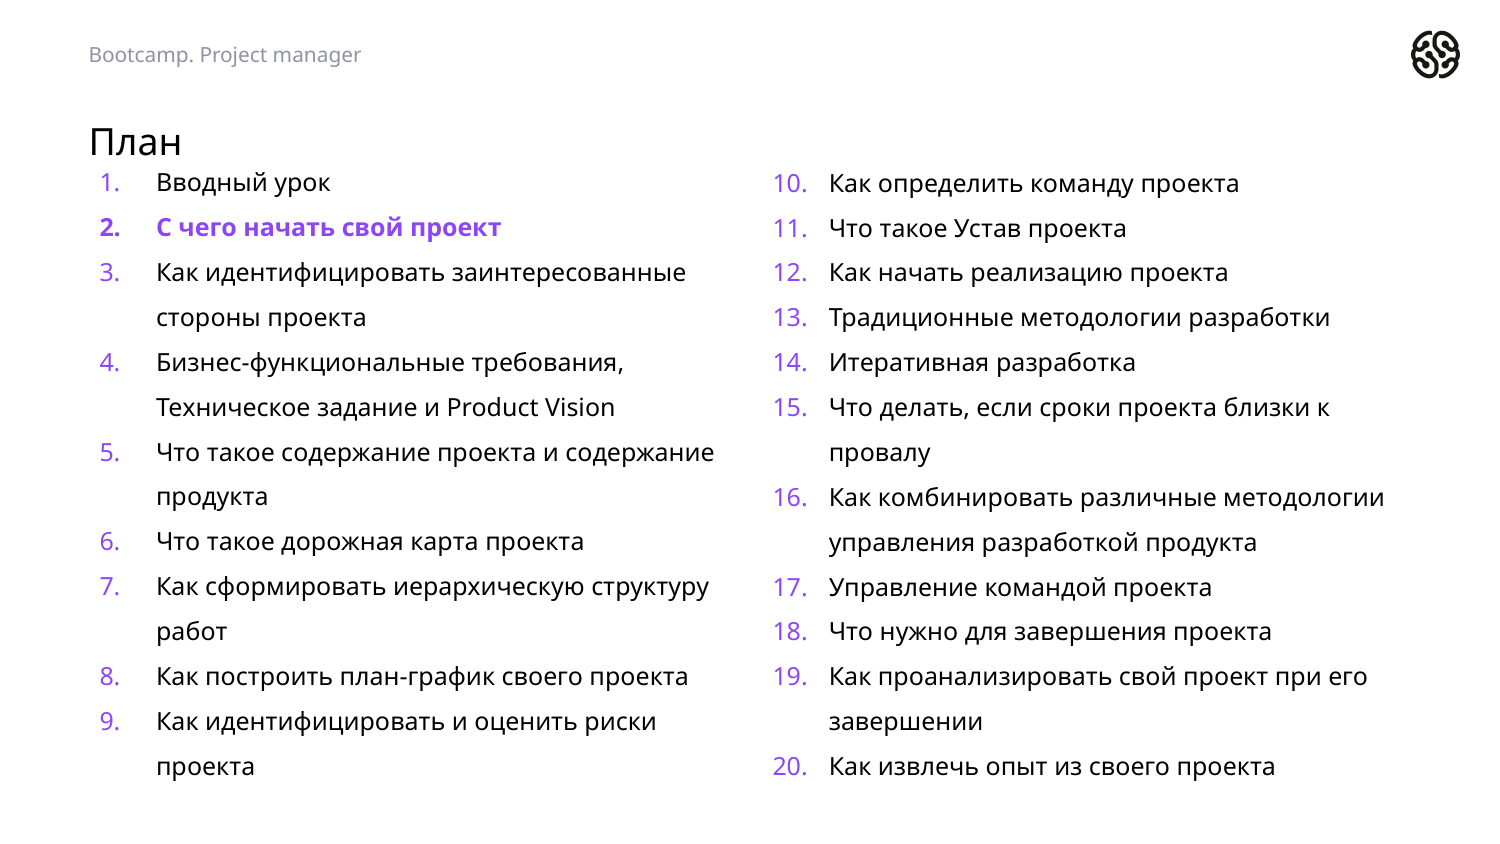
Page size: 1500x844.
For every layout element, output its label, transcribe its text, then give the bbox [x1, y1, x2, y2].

title План [88, 118, 1412, 171]
picture [1411, 30, 1460, 79]
text_box Как определить команду проекта Что такое Устав проекта Как начать реализацию проекта Традиционные методологии разработки Итеративная разработка Что делать, если сроки проекта близки к провалу Как комбинировать различные методологии управления разработкой продукта Управление командой проекта Что нужно для завершения проекта Как проанализировать свой проект при его завершении Как извлечь опыт из своего проекта [761, 152, 1423, 826]
subtitle Bootcamp. Project manager [88, 24, 1066, 84]
subtitle Вводный урок С чего начать свой проект Как идентифицировать заинтересованные стороны проекта Бизнес-функциональные требования, Техническое задание и Product Vision Что такое содержание проекта и содержание продукта Что такое дорожная карта проекта Как сформировать иерархическую структуру работ Как построить план-график своего проекта Как идентифицировать и оценить риски проекта [88, 151, 750, 781]
